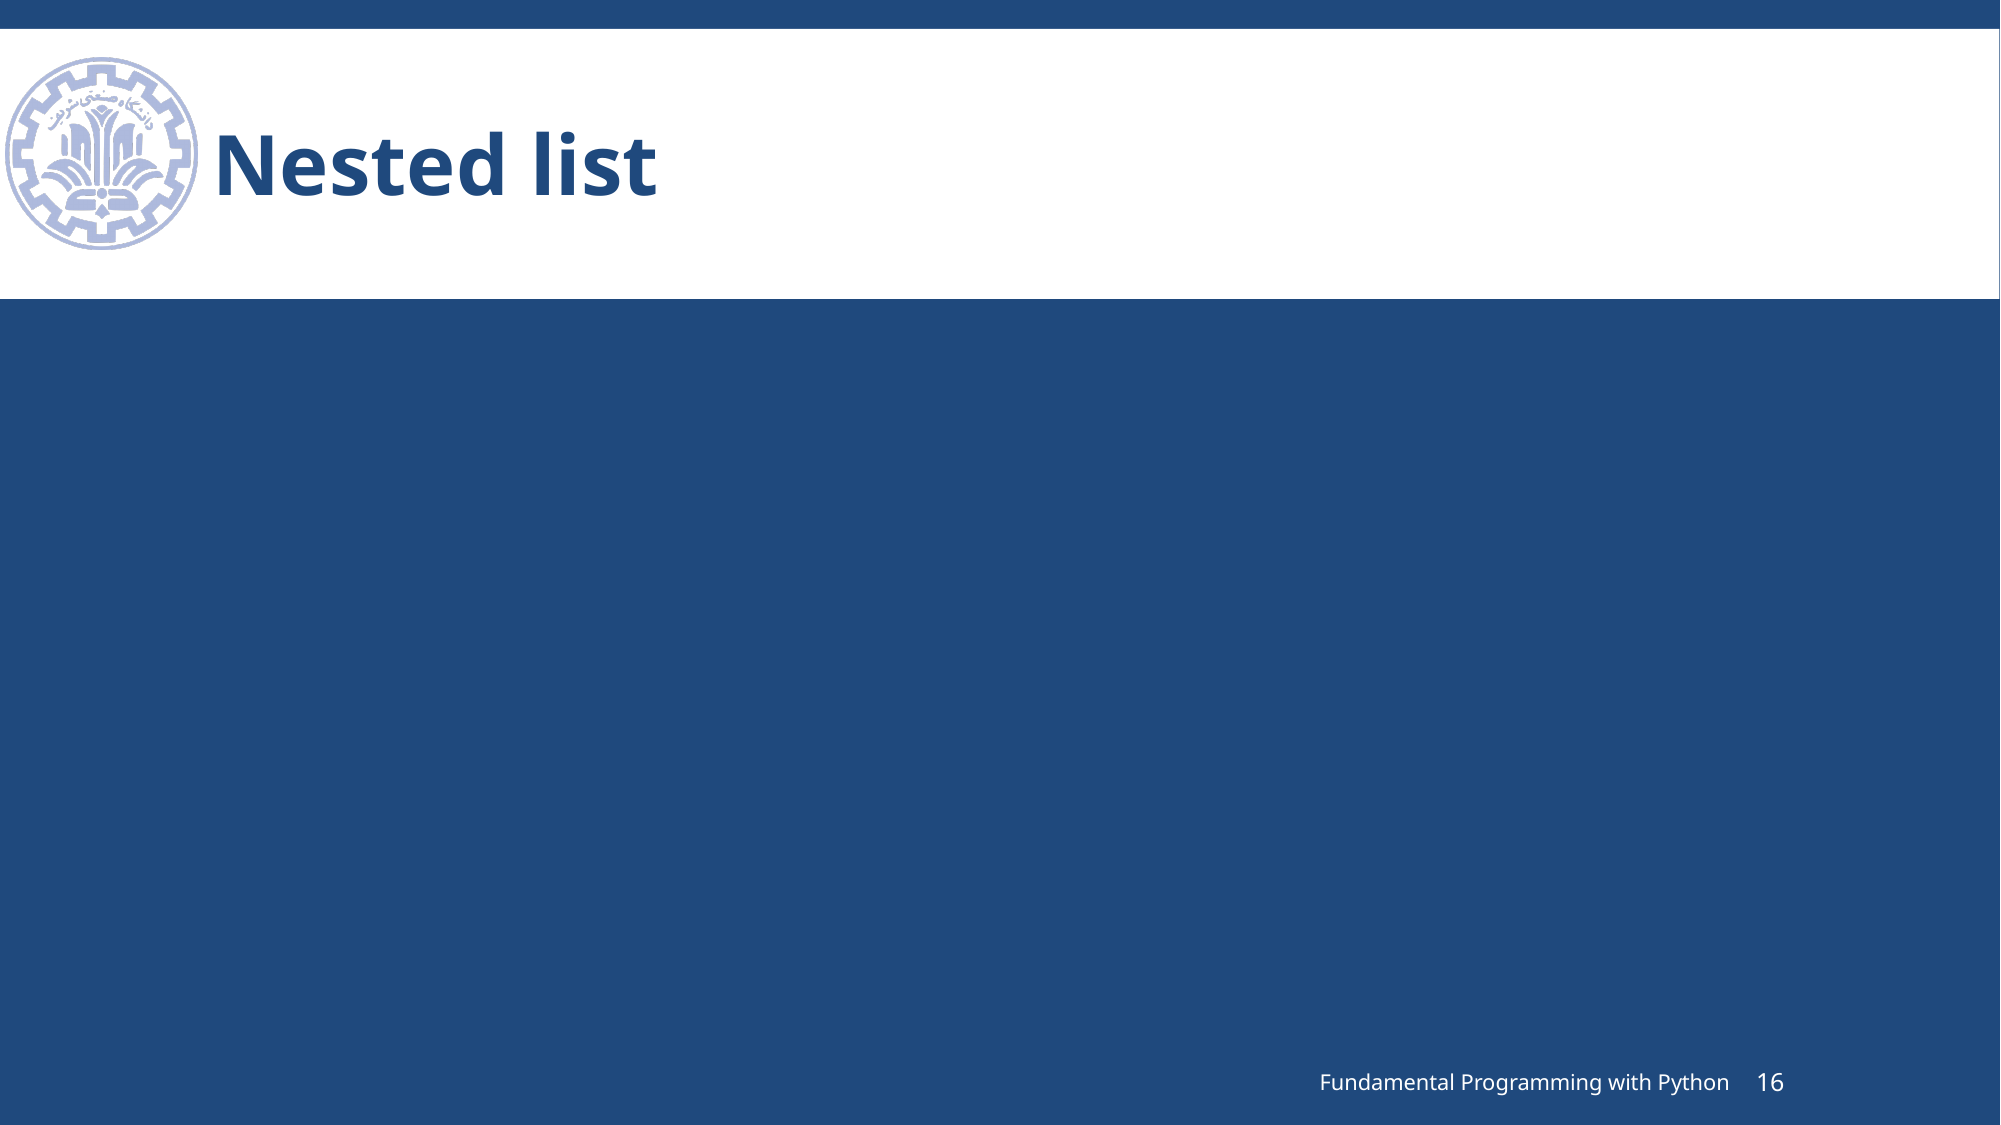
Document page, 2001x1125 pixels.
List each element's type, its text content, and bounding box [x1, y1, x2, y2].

title Nested list [197, 46, 1803, 295]
footer Fundamental Programming with Python [918, 1053, 1746, 1114]
slide_number 16 [1748, 1053, 1904, 1114]
